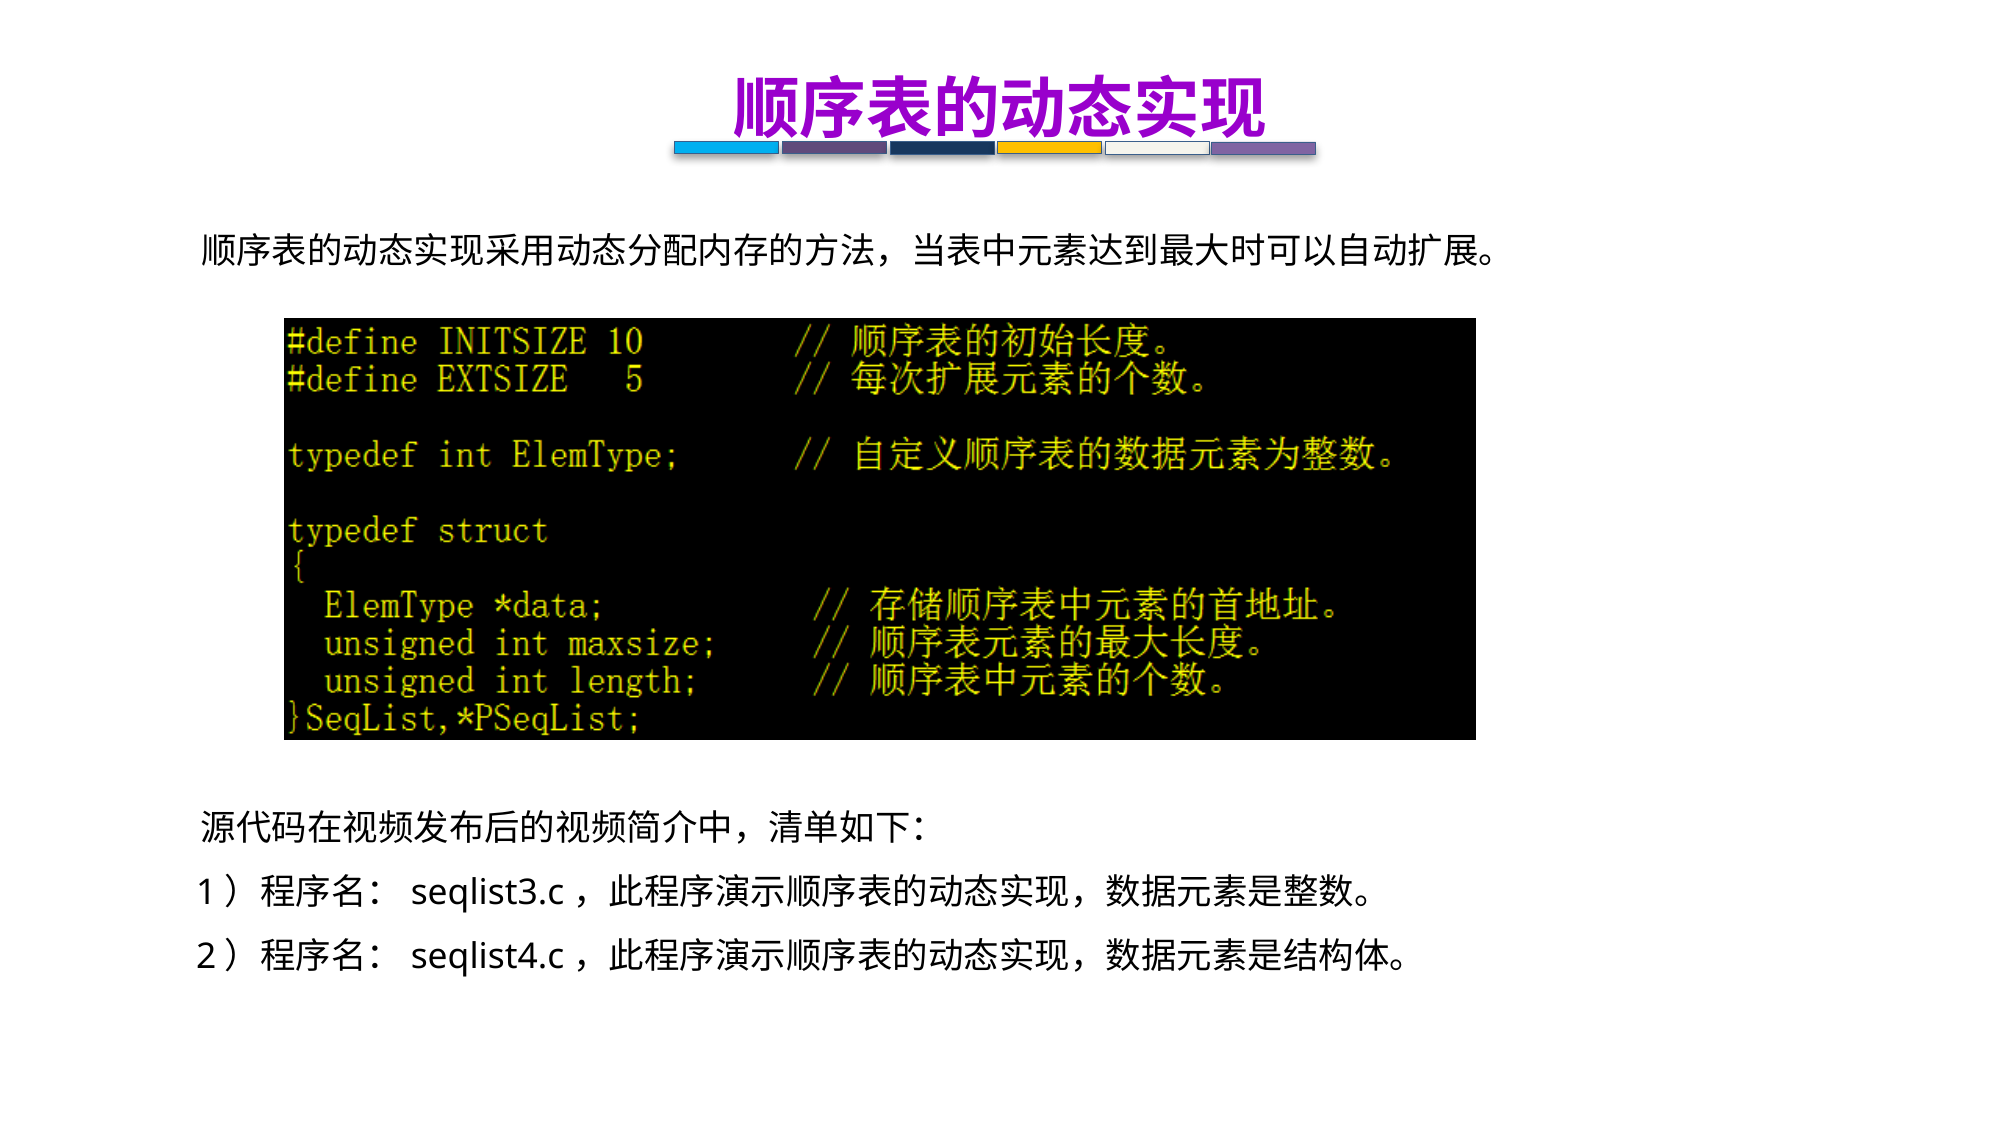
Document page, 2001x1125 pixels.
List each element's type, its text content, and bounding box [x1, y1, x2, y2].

text_box [995, 139, 1104, 156]
text_box [888, 140, 995, 156]
text_box 源代码在视频发布后的视频简介中，清单如下： 1）程序名：seqlist3.c，此程序演示顺序表的动态实现，数据元素是整数。 2）程序名：seqlist4.c，此程序演示顺序表的动态实现，数据元素是结构体。 [153, 776, 1749, 1047]
text_box 顺序表的动态实现 [0, 18, 2000, 153]
picture [284, 318, 1476, 740]
text_box [672, 139, 780, 155]
text_box 顺序表的动态实现采用动态分配内存的方法，当表中元素达到最大时可以自动扩展。 [153, 199, 1750, 279]
text_box [780, 139, 888, 156]
text_box [1209, 140, 1318, 156]
text_box [1103, 140, 1209, 156]
